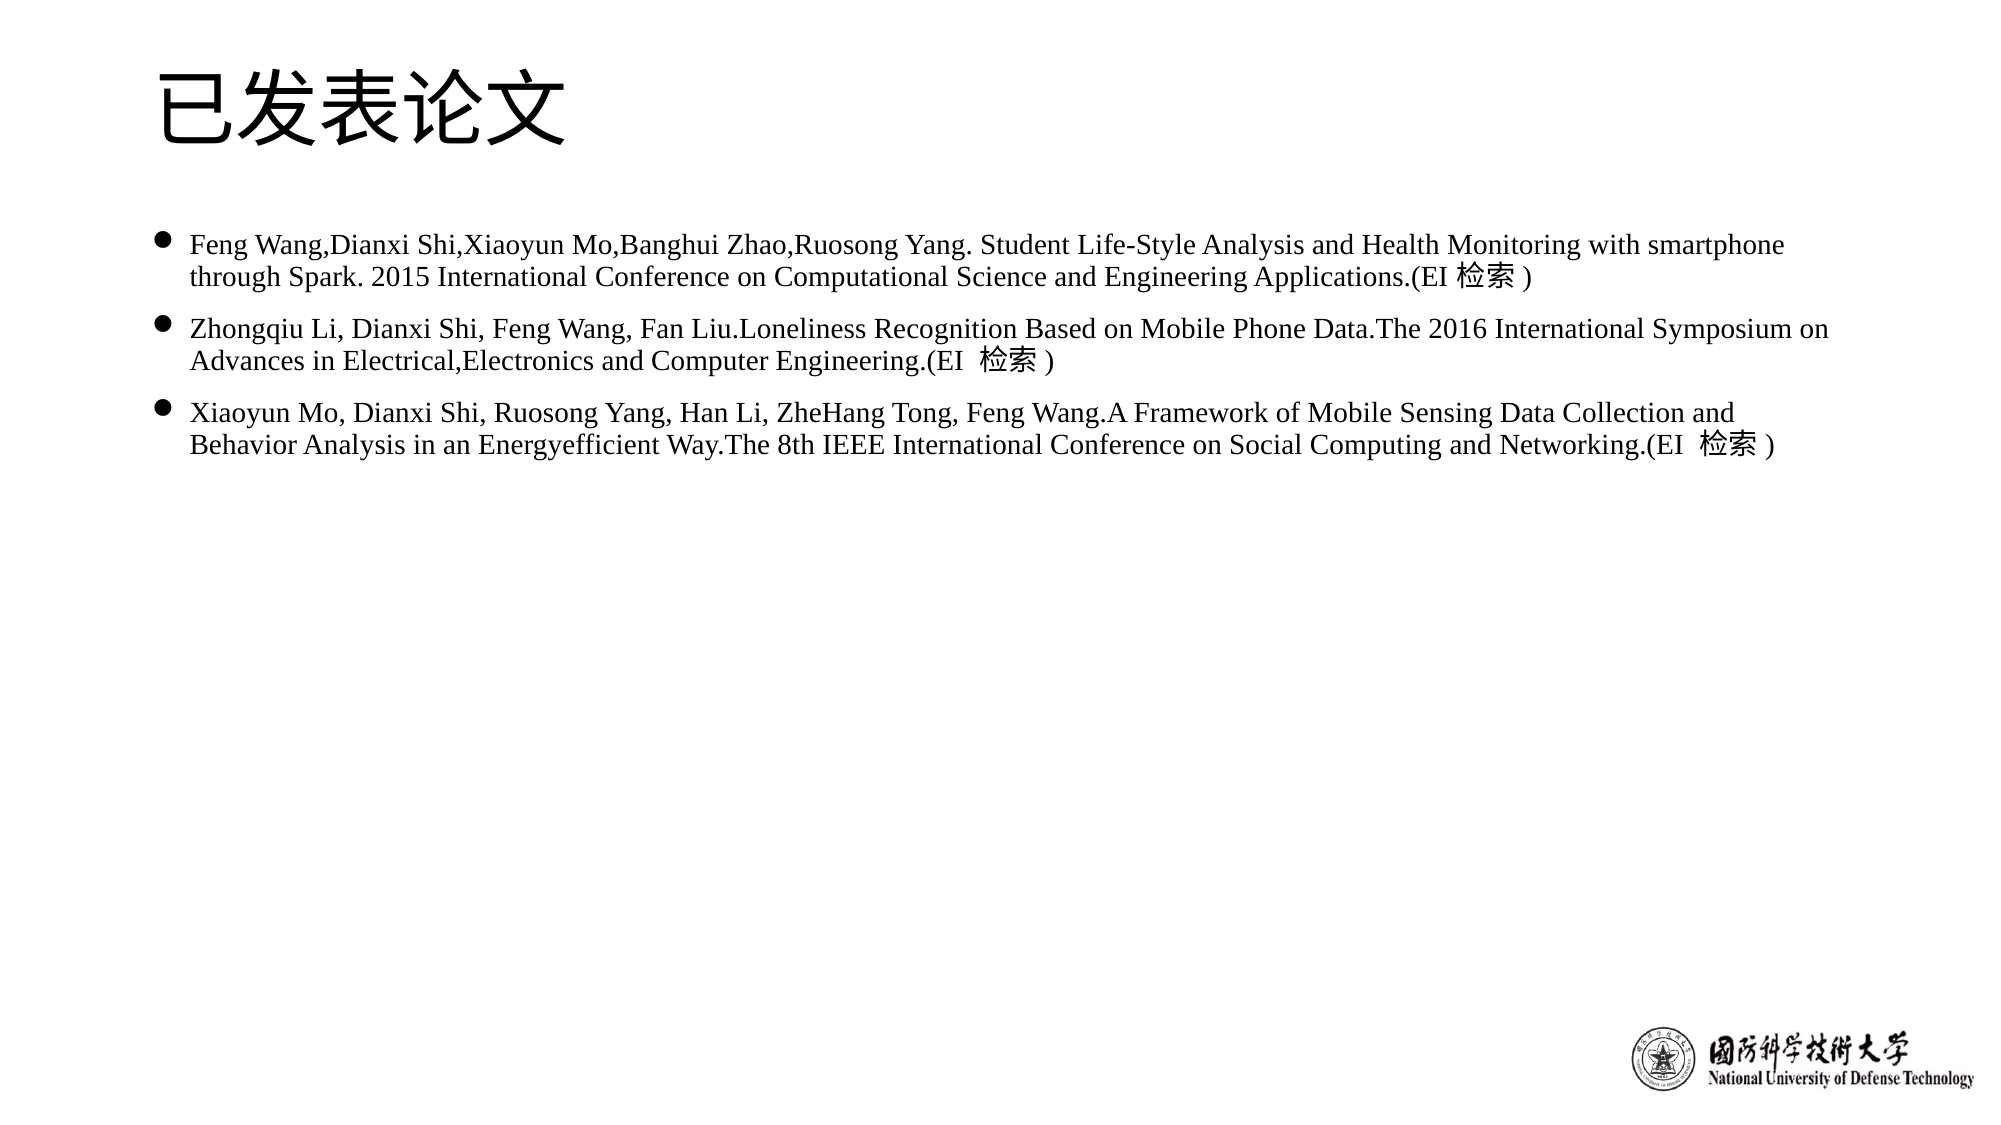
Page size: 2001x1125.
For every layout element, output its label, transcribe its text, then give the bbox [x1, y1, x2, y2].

picture [1615, 1024, 1985, 1094]
text_box Feng Wang,Dianxi Shi,Xiaoyun Mo,Banghui Zhao,Ruosong Yang. Student Life-Style Analysis and Health Monitoring with smartphone through Spark. 2015 International Conference on Computational Science and Engineering Applications.(EI检索) Zhongqiu Li, Dianxi Shi, Feng Wang, Fan Liu.Loneliness Recognition Based on Mobile Phone Data.The 2016 International Symposium on Advances in Electrical,Electronics and Computer Engineering.(EI 检索) Xiaoyun Mo, Dianxi Shi, Ruosong Yang, Han Li, ZheHang Tong, Feng Wang.A Framework of Mobile Sensing Data Collection and Behavior Analysis in an Energyefficient Way.The 8th IEEE International Conference on Social Computing and Networking.(EI 检索) [137, 222, 1863, 1014]
text_box 已发表论文 [137, 59, 1863, 177]
